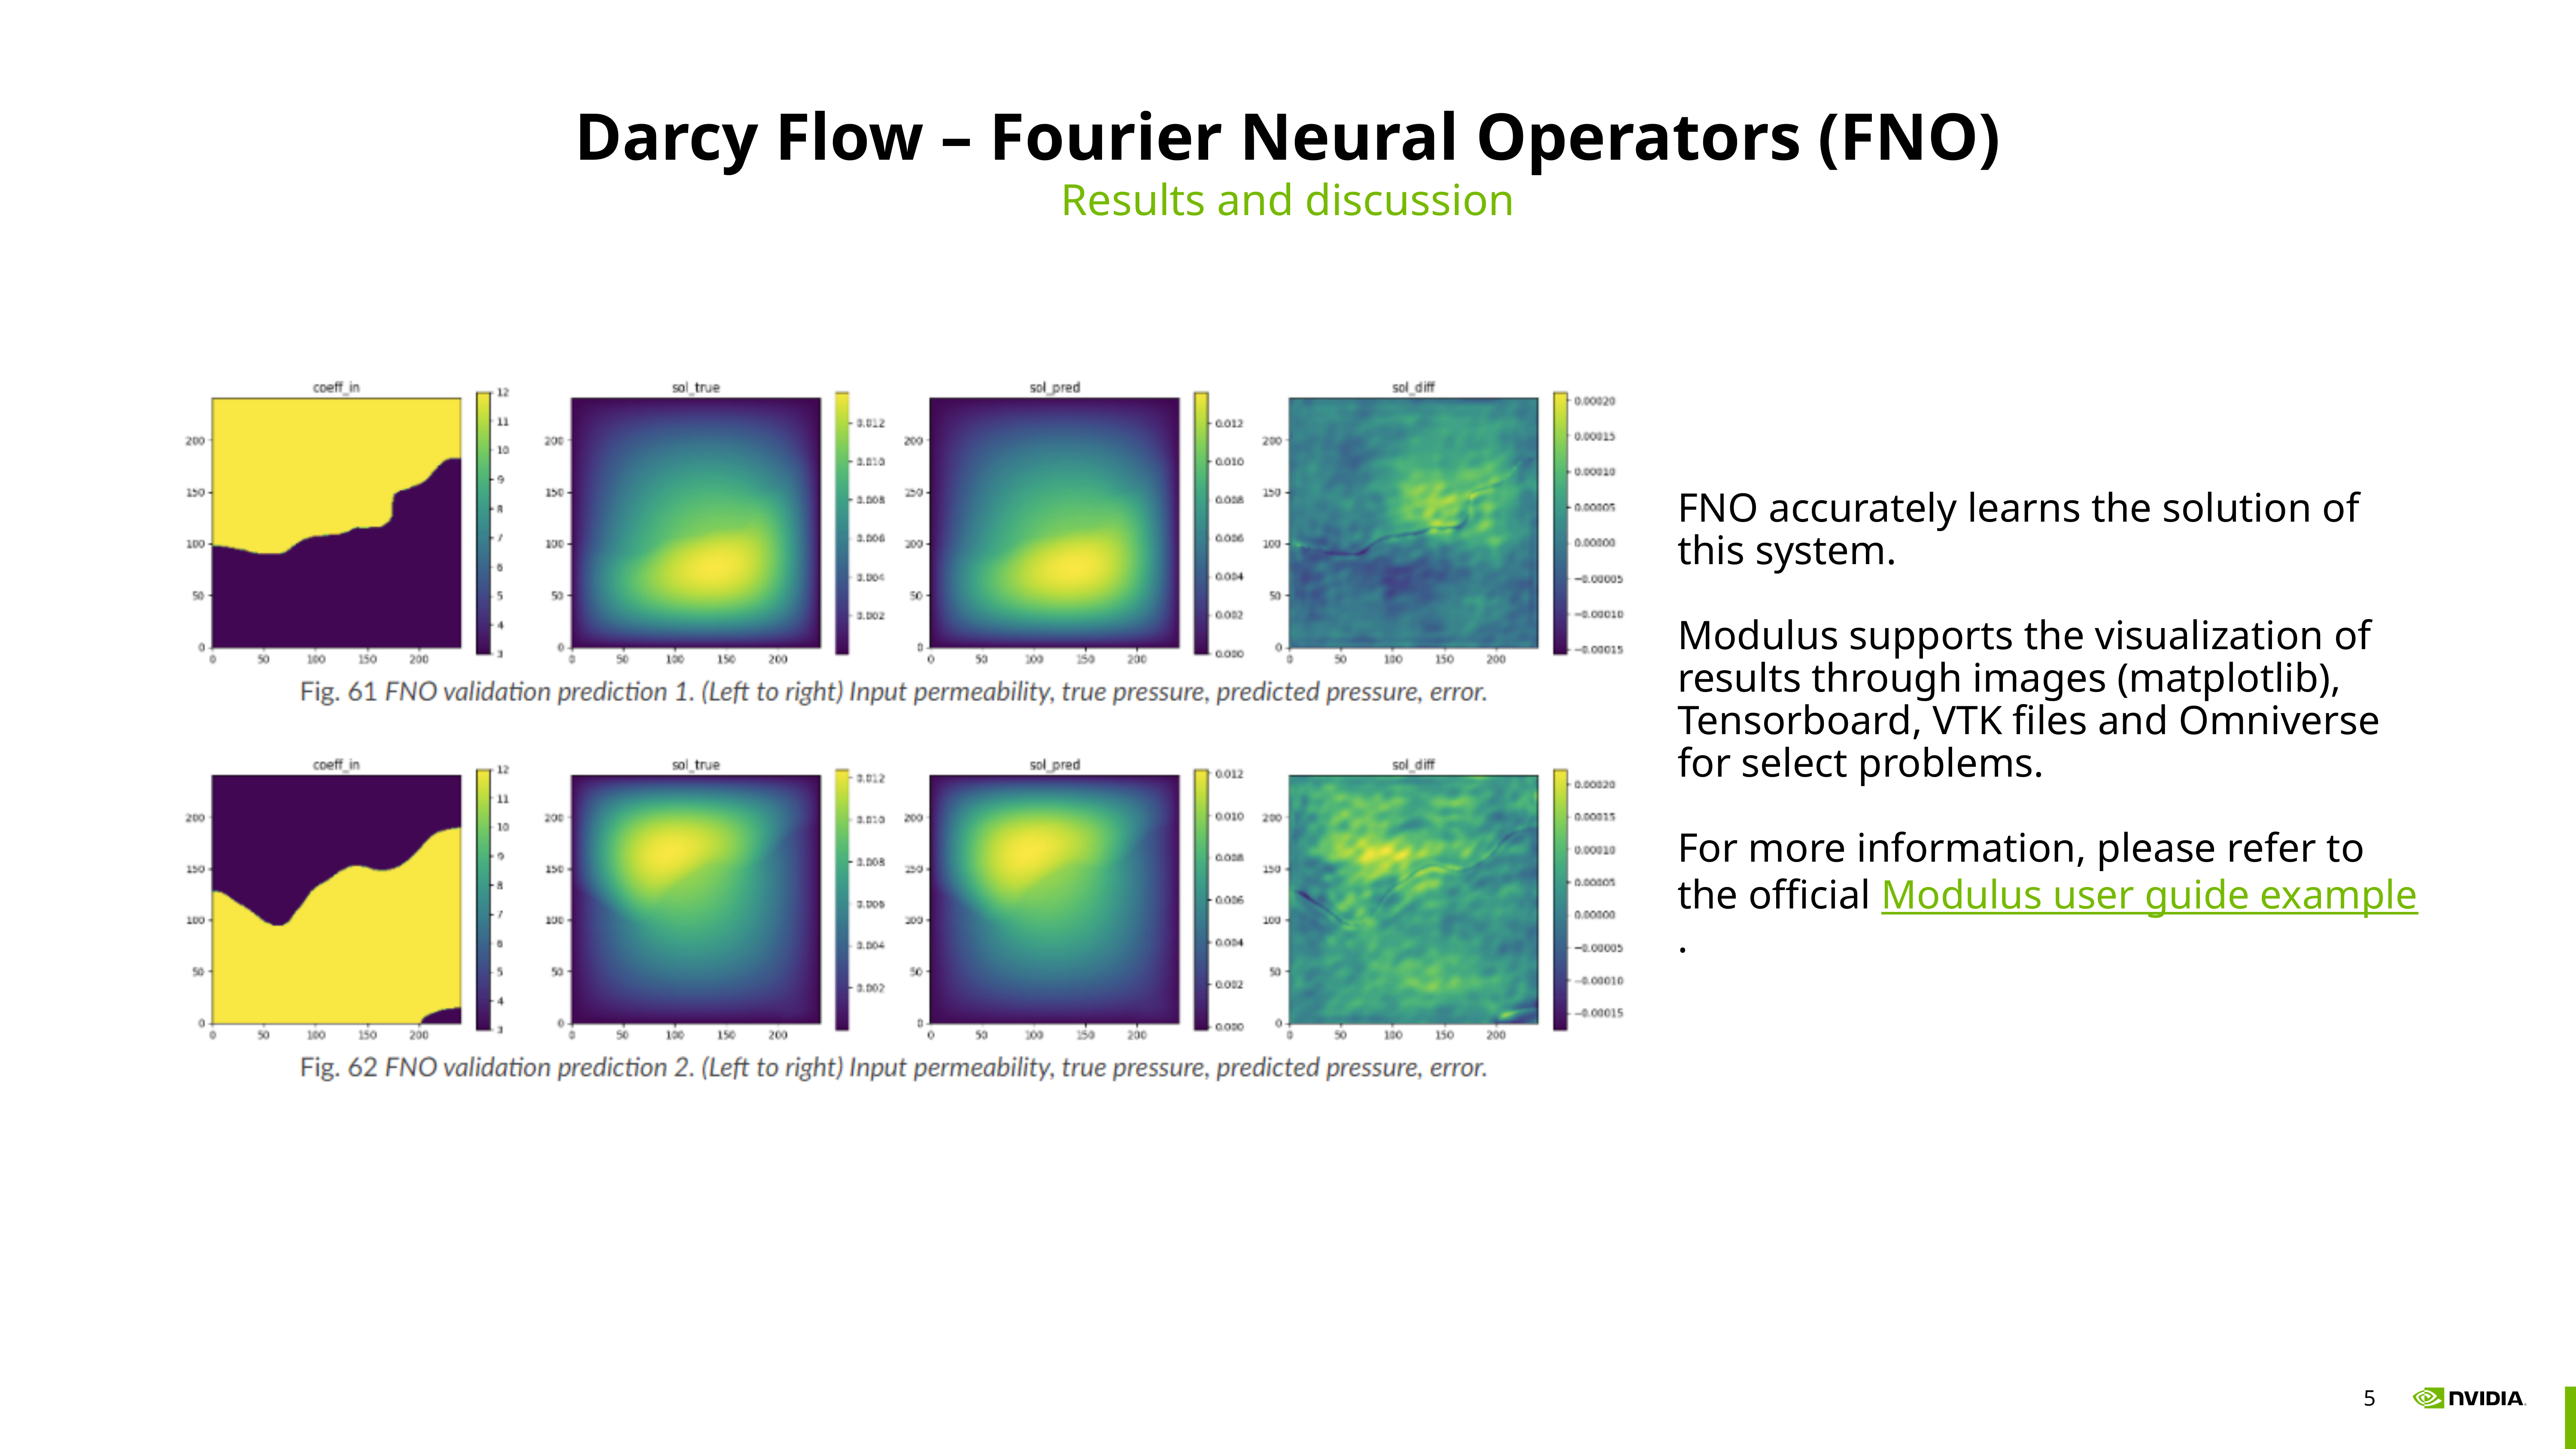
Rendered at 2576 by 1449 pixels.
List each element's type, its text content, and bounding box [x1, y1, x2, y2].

title Darcy Flow – Fourier Neural Operators (FNO) [177, 0, 2399, 175]
list Results and discussion [177, 175, 2399, 274]
text_box FNO accurately learns the solution of this system. Modulus supports the visualization of results through images (matplotlib), Tensorboard, VTK files and Omniverse for select problems. For more information, please refer to the official Modulus user guide example. [1674, 484, 2433, 965]
picture [161, 358, 1671, 1113]
picture [2399, 1373, 2540, 1422]
